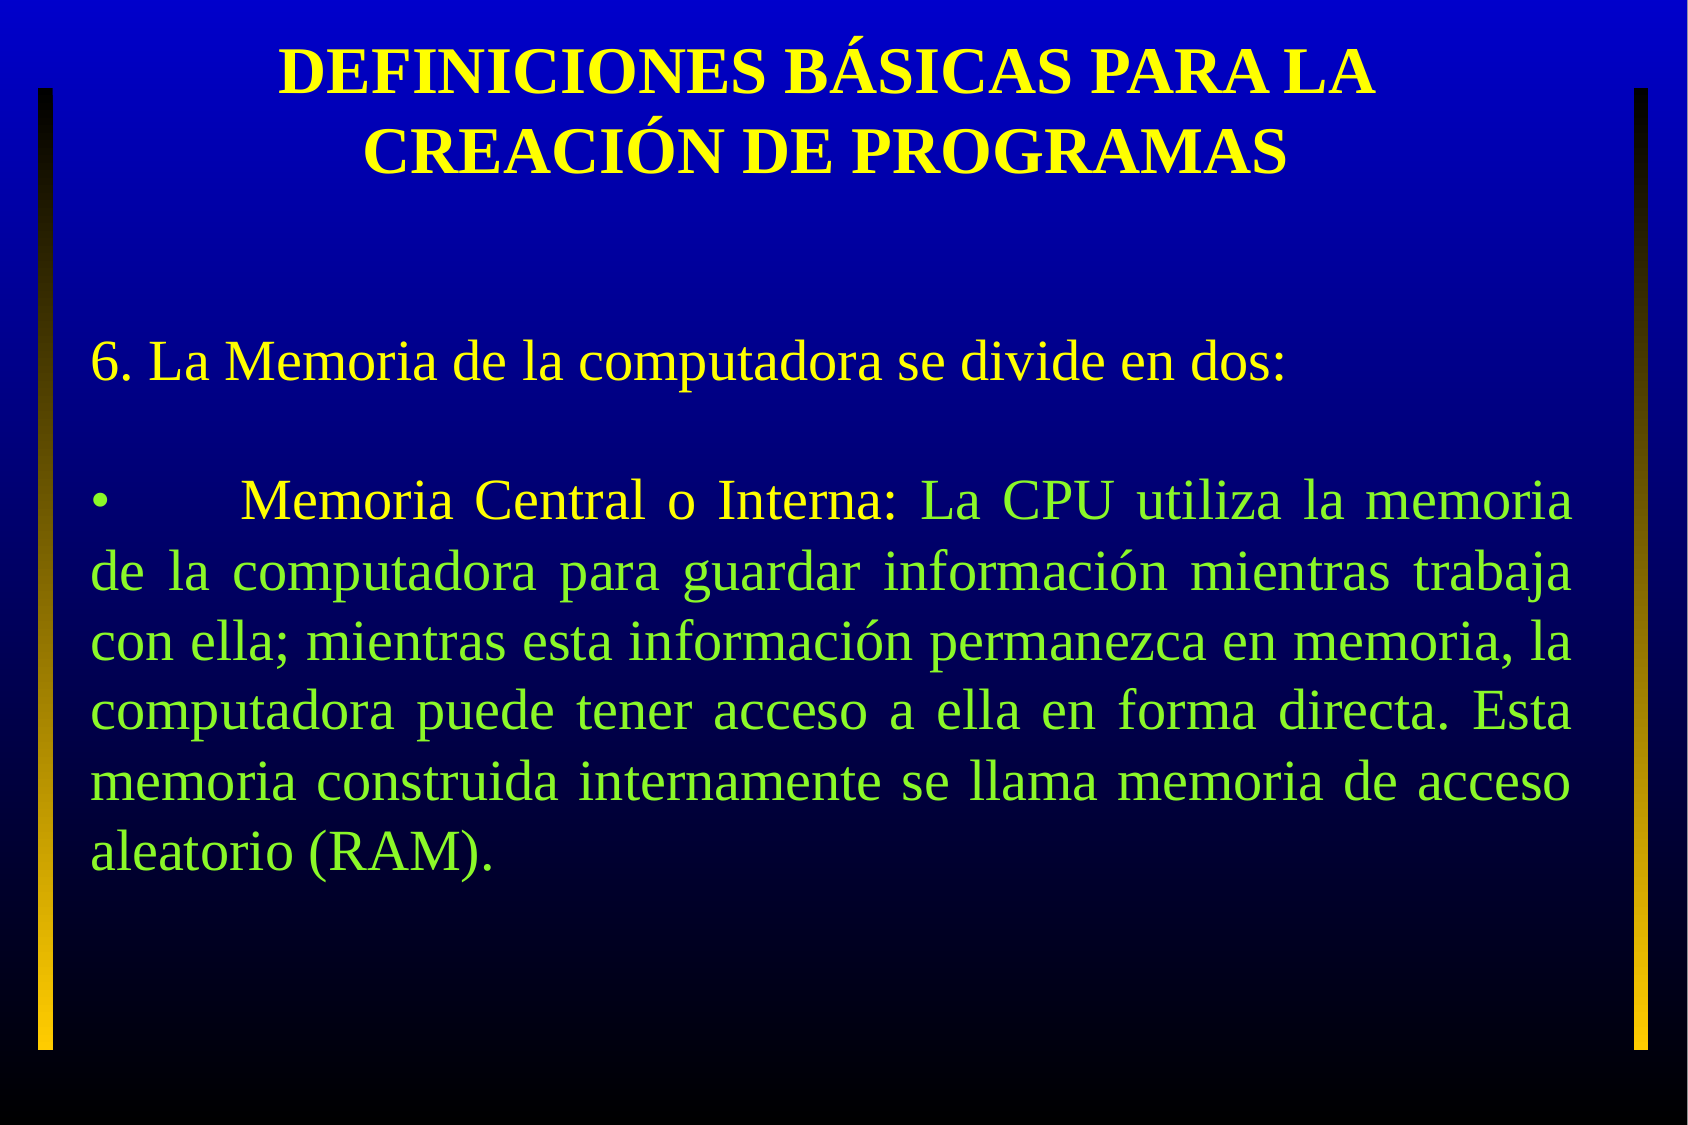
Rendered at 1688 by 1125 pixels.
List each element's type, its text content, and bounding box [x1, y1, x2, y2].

text_box DEFINICIONES BÁSICAS PARA LA CREACIÓN DE PROGRAMAS [99, 19, 1553, 194]
text_box 6. La Memoria de la computadora se divide en dos: • Memoria Central o Interna: La CPU utiliza la memoria de la computadora para guardar información mientras trabaja con ella; mientras esta información permanezca en memoria, la computadora puede tener acceso a ella en forma directa. Esta memoria construida internamente se llama memoria de acceso aleatorio (RAM). [75, 314, 1588, 889]
